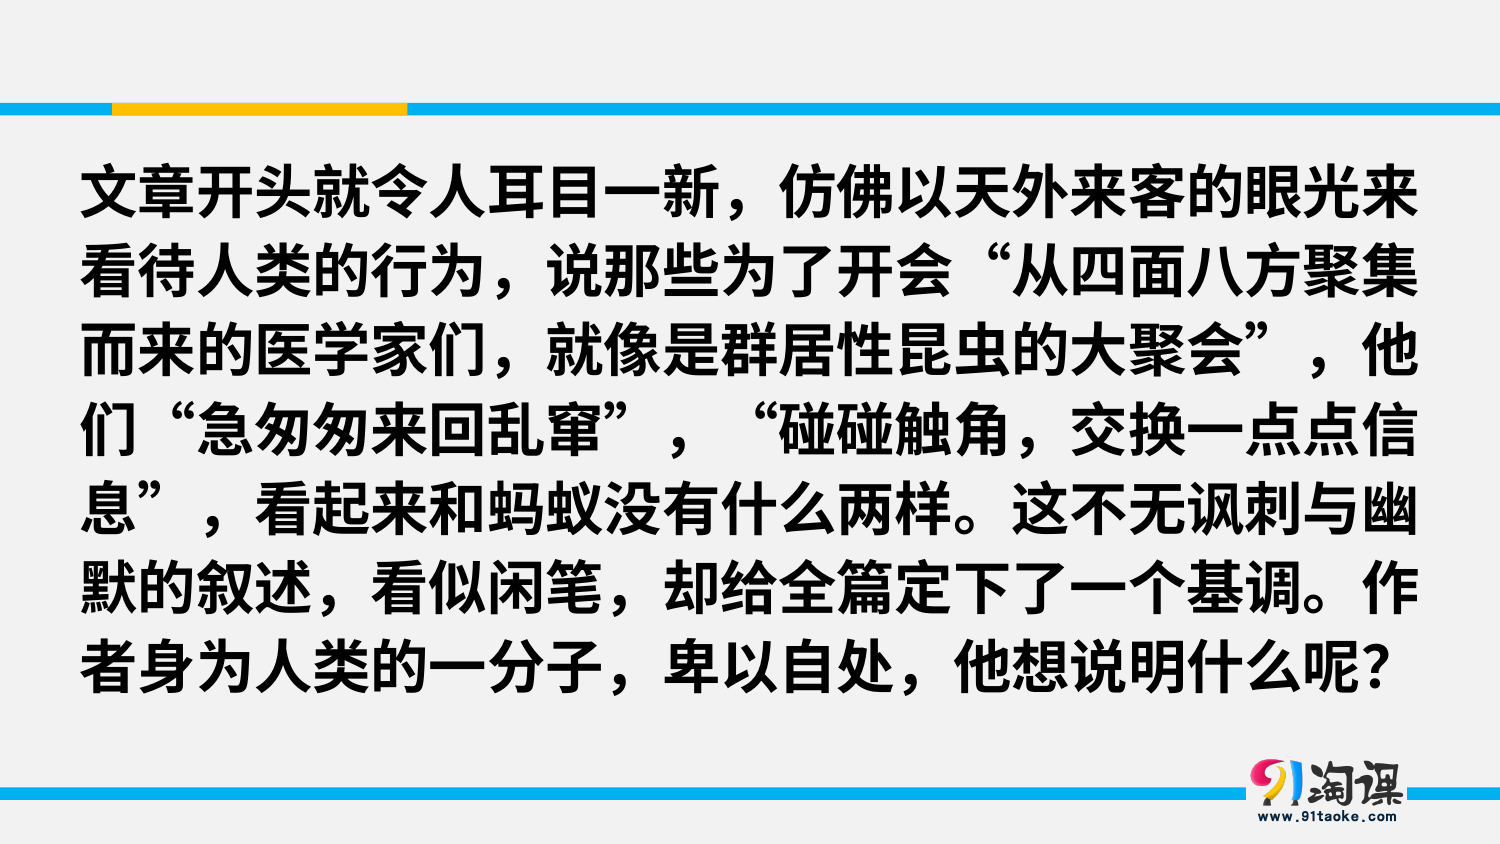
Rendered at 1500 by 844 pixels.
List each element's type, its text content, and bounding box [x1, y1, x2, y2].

picture [1245, 750, 1408, 832]
text_box 文章开头就令人耳目一新，仿佛以天外来客的眼光来看待人类的行为，说那些为了开会“从四面八方聚集而来的医学家们，就像是群居性昆虫的大聚会”，他们“急匆匆来回乱窜”，“碰碰触角，交换一点点信息”，看起来和蚂蚁没有什么两样。这不无讽刺与幽默的叙述，看似闲笔，却给全篇定下了一个基调。作者身为人类的一分子，卑以自处，他想说明什么呢？ [64, 138, 1474, 708]
